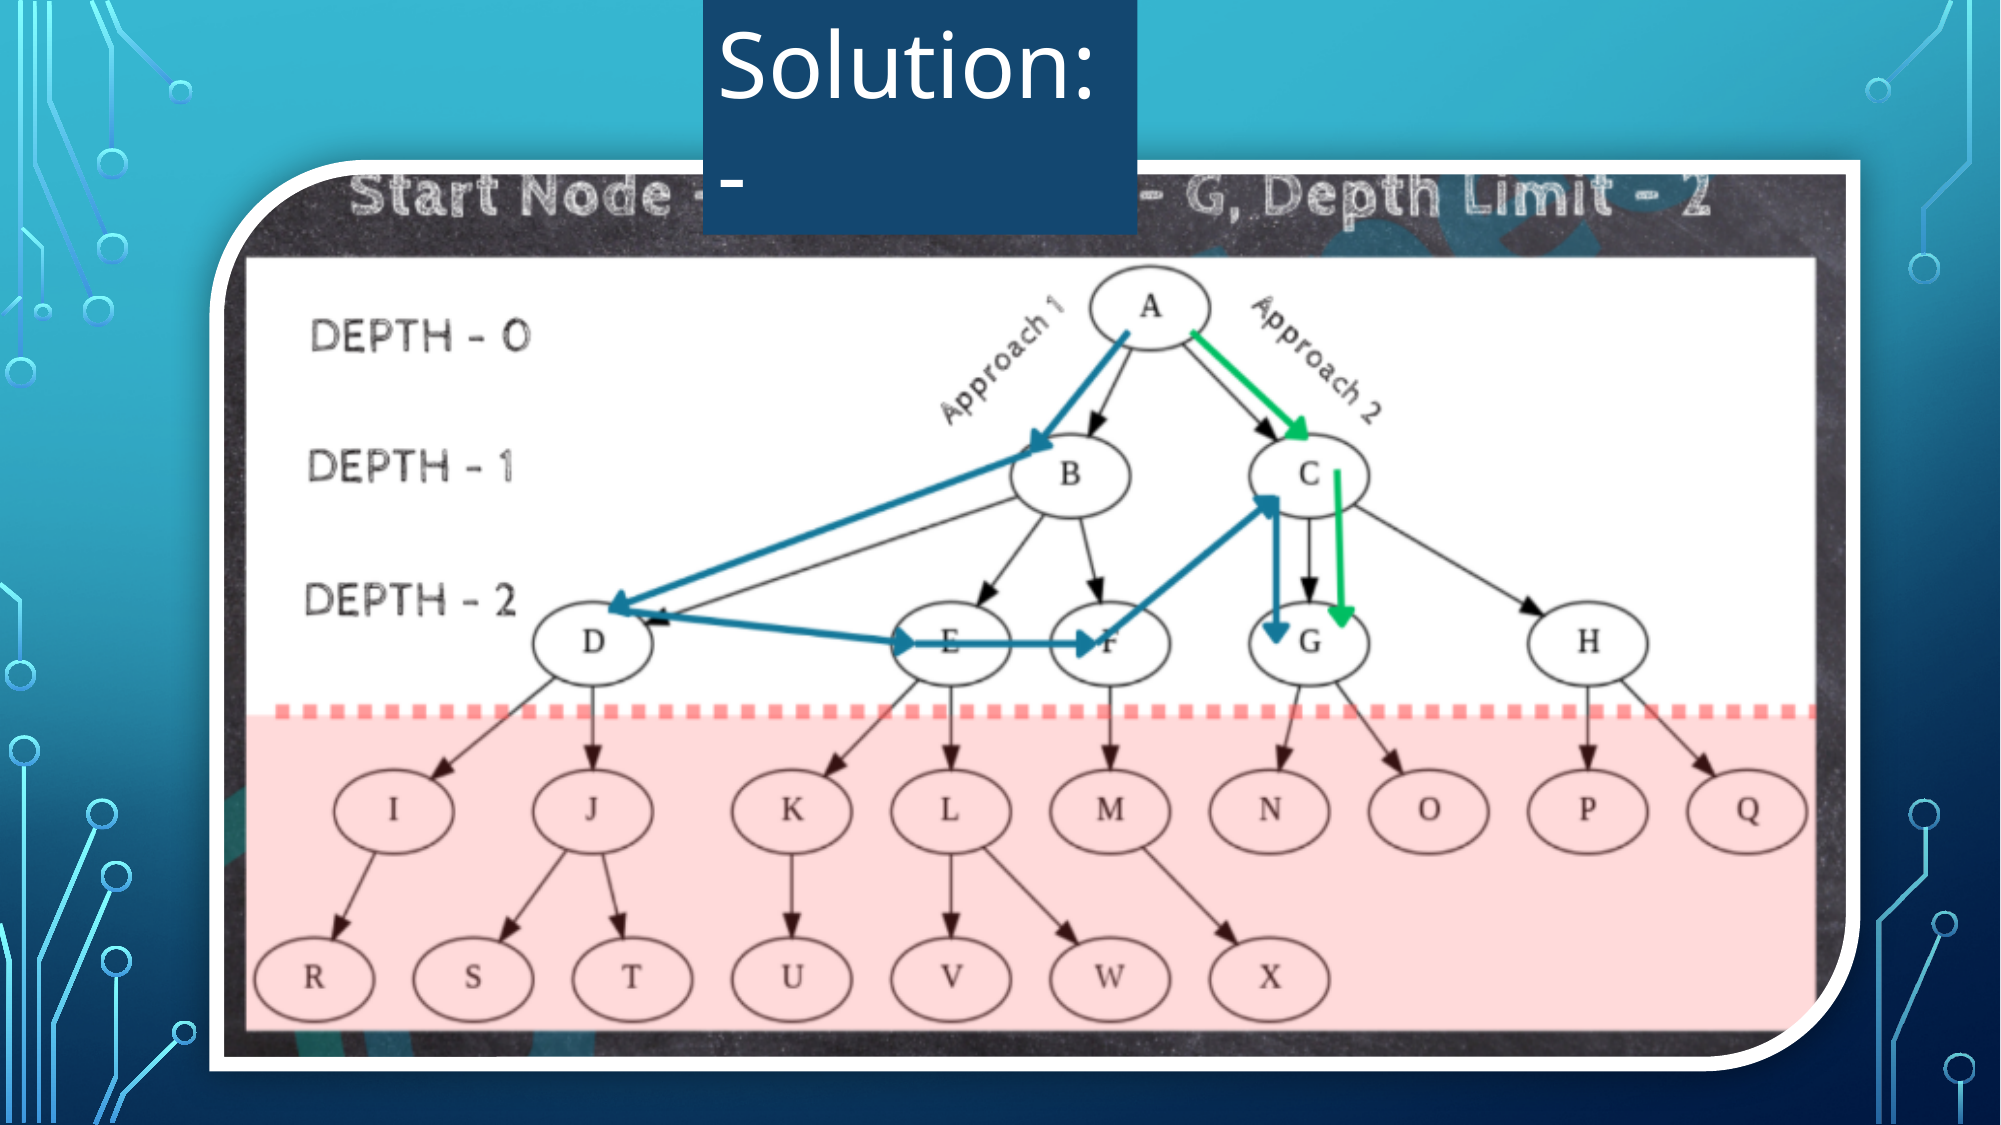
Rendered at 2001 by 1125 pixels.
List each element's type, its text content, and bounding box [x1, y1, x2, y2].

text_box Solution:- [703, 0, 1138, 166]
picture [216, 166, 1854, 1065]
